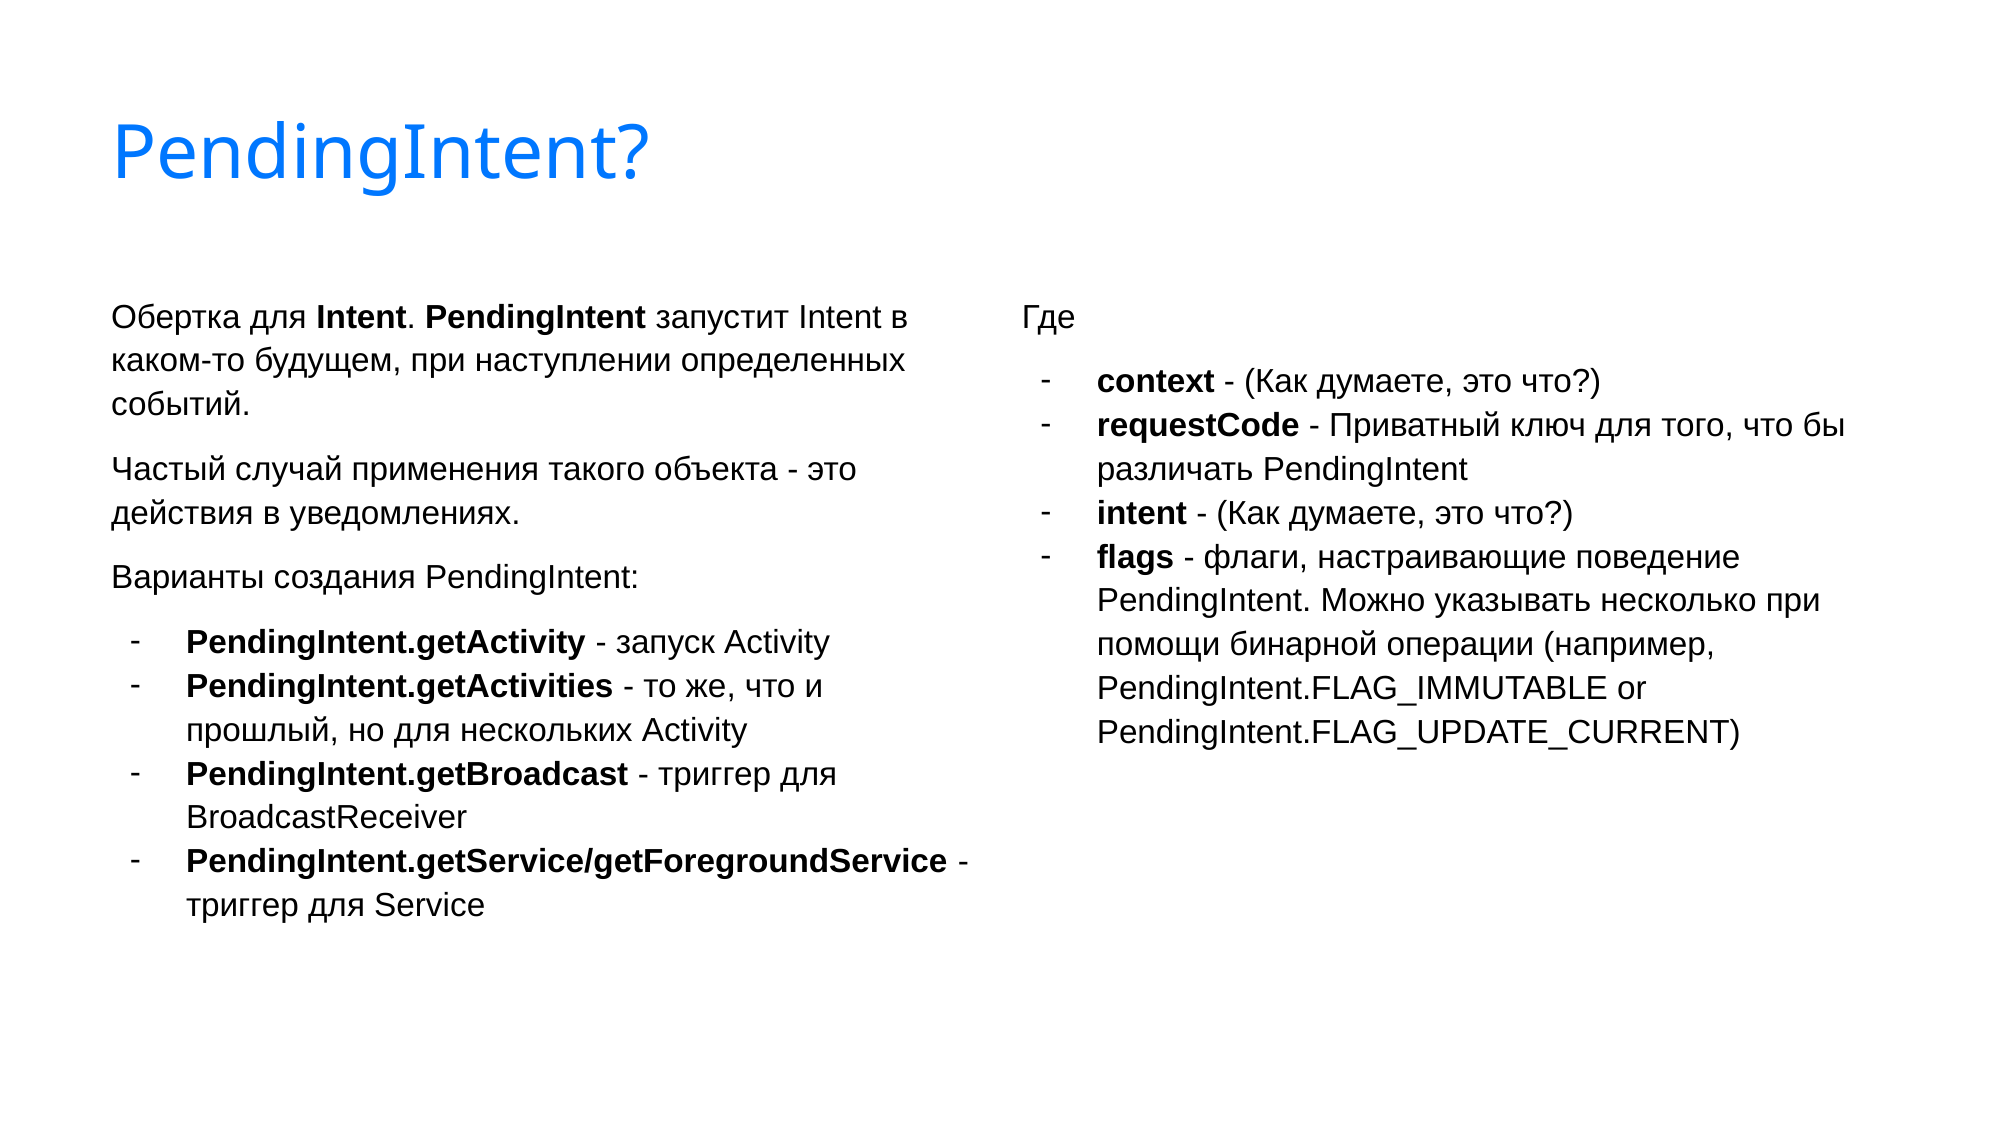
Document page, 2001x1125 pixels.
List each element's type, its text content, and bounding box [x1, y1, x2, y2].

list Обертка для Intent. PendingIntent запустит Intent в каком-то будущем, при наступлении определенных событий. Частый случай применения такого объекта - это действия в уведомлениях. Варианты создания PendingIntent: PendingIntent.getActivity - запуск Activity PendingIntent.getActivities - то же, что и прошлый, но для нескольких Activity PendingIntent.getBroadcast - триггер для BroadcastReceiver PendingIntent.getService/getForegroundService - триггер для Service [111, 290, 982, 1018]
list Где context - (Как думаете, это что?) requestCode - Приватный ключ для того, что бы различать PendingIntent intent - (Как думаете, это что?) flags - флаги, настраивающие поведение PendingIntent. Можно указывать несколько при помощи бинарной операции (например, PendingIntent.FLAG_IMMUTABLE or PendingIntent.FLAG_UPDATE_CURRENT) [1021, 290, 1892, 1018]
title PendingIntent? [111, 113, 1892, 220]
